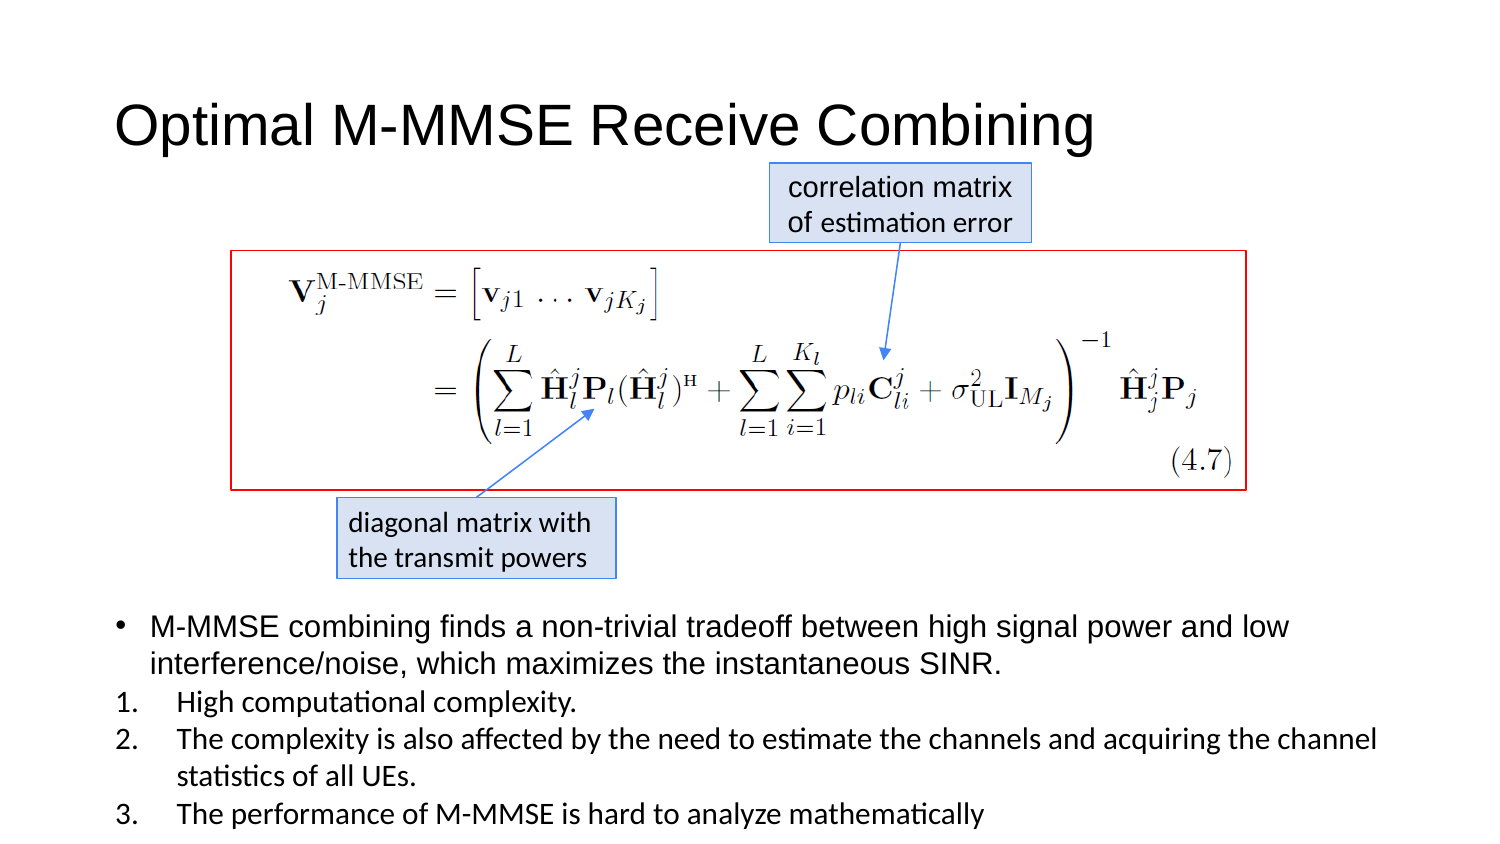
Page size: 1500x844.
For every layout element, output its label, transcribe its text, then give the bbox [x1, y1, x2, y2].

text_box M-MMSE combining finds a non-trivial tradeoff between high signal power and low interference/noise, which maximizes the instantaneous SINR. High computational complexity. The complexity is also affected by the need to estimate the channels and acquiring the channel statistics of all UEs. The performance of M-MMSE is hard to analyze mathematically [103, 600, 1432, 839]
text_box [883, 242, 901, 361]
title Optimal M-MMSE Receive Combining [103, 44, 1397, 208]
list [231, 250, 1246, 490]
text_box diagonal matrix with the transmit powers [337, 498, 616, 579]
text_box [476, 408, 595, 498]
text_box correlation matrix of estimation error [769, 163, 1032, 243]
